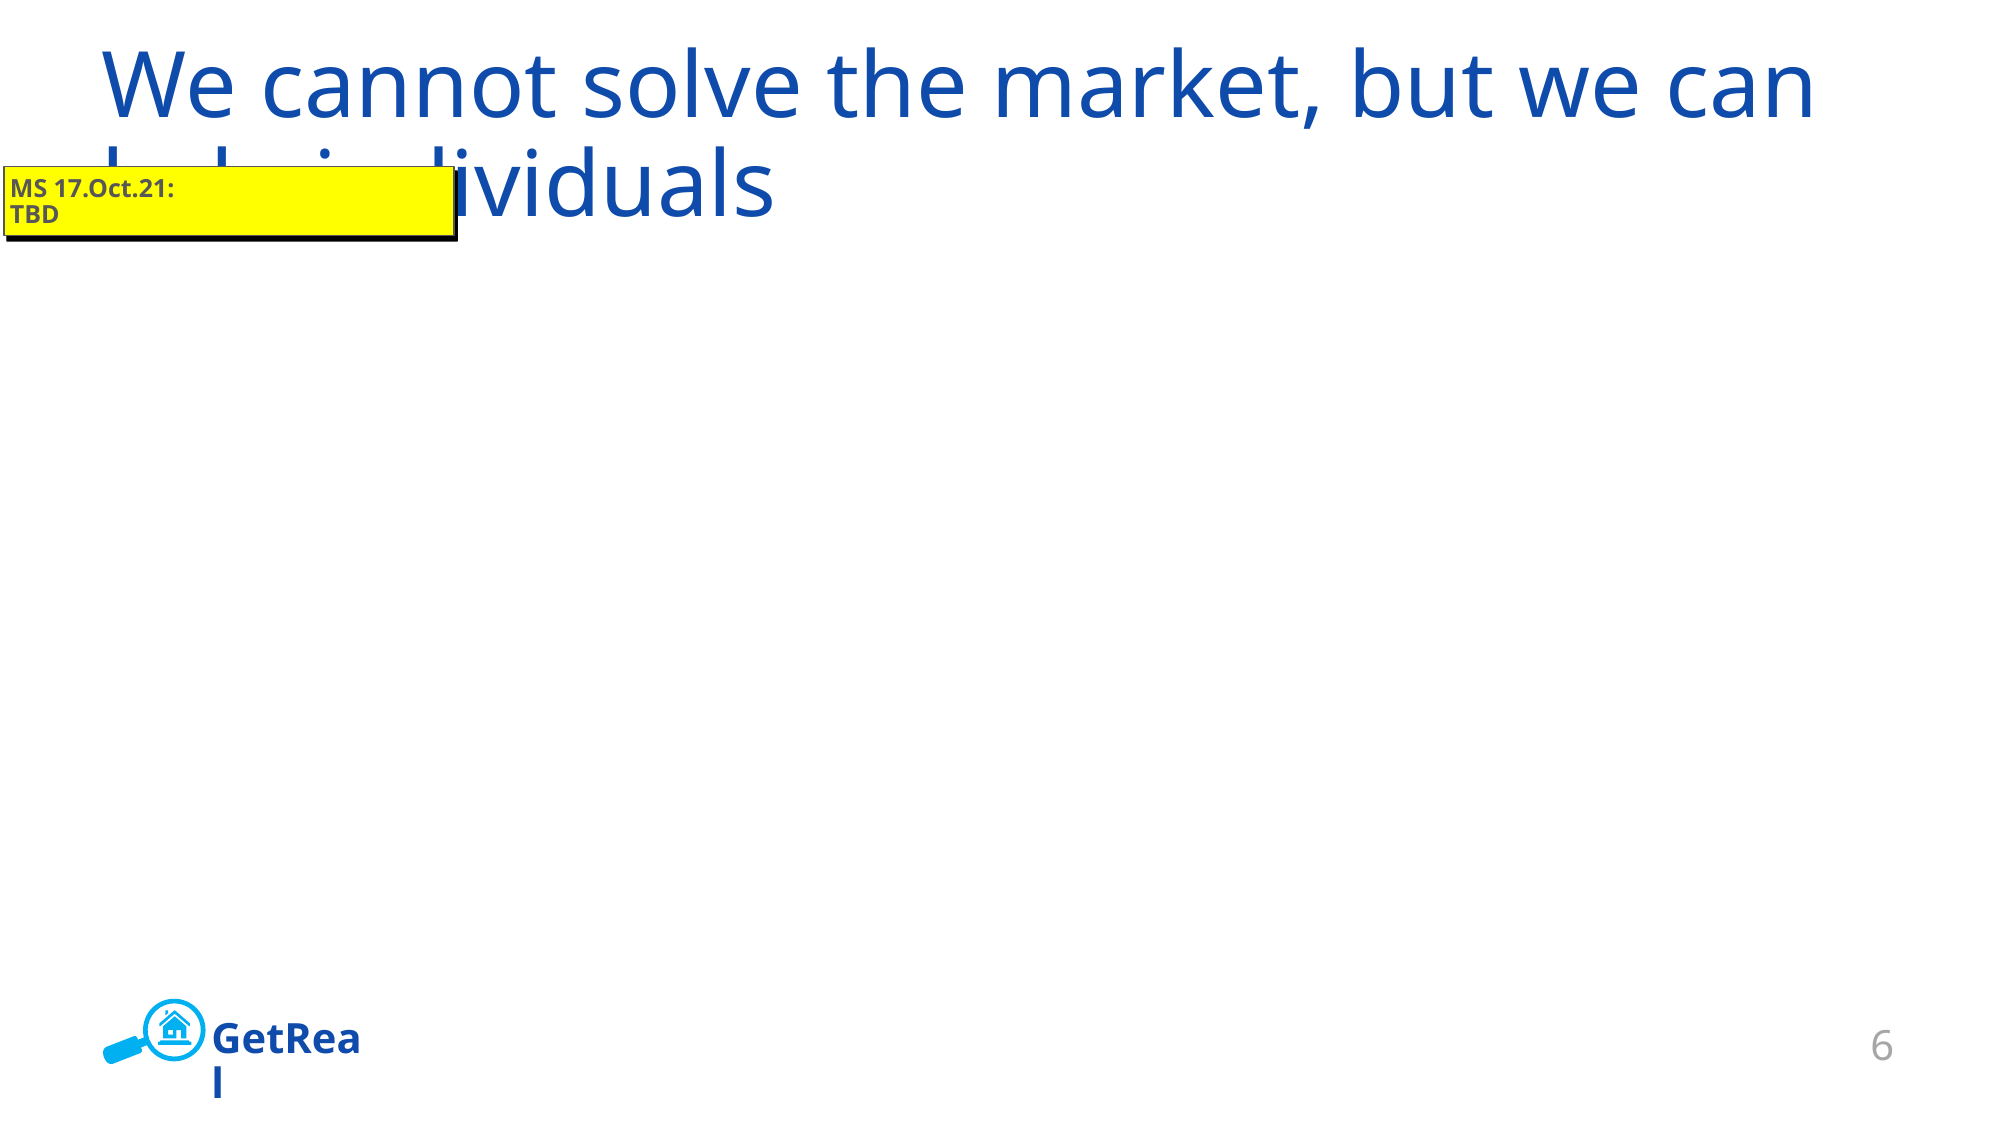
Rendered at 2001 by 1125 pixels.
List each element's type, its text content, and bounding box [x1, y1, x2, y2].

text_box MS 17.Oct.21: TBD [4, 166, 455, 236]
title We cannot solve the market, but we can help individuals [101, 133, 1893, 237]
